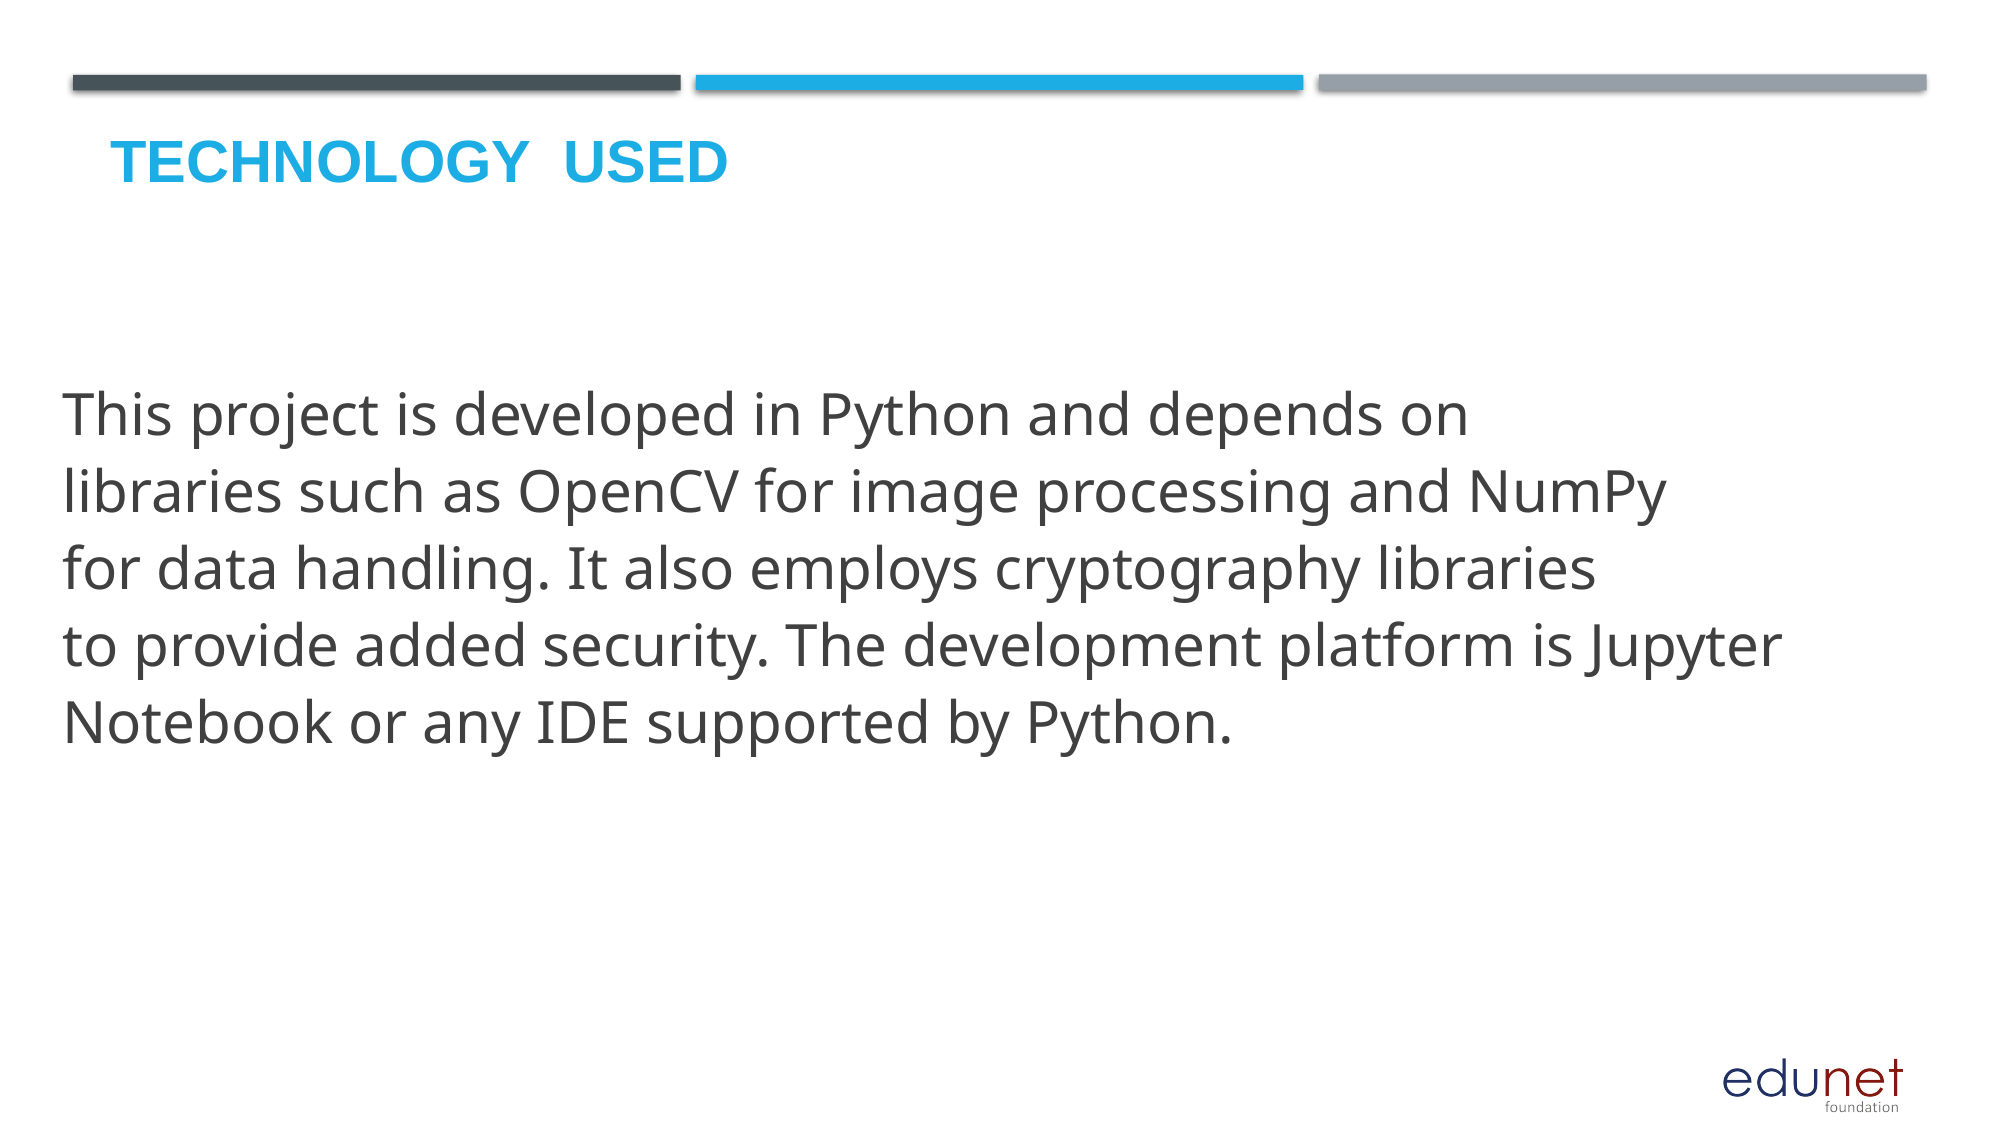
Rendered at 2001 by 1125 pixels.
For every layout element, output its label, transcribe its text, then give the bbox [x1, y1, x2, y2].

picture [1719, 1056, 1905, 1116]
list This project is developed in Python and depends on libraries such as OpenCV for image processing and NumPy for data handling. It also employs cryptography libraries to provide added security. The development platform is Jupyter Notebook or any IDE supported by Python. [47, 106, 1953, 1019]
